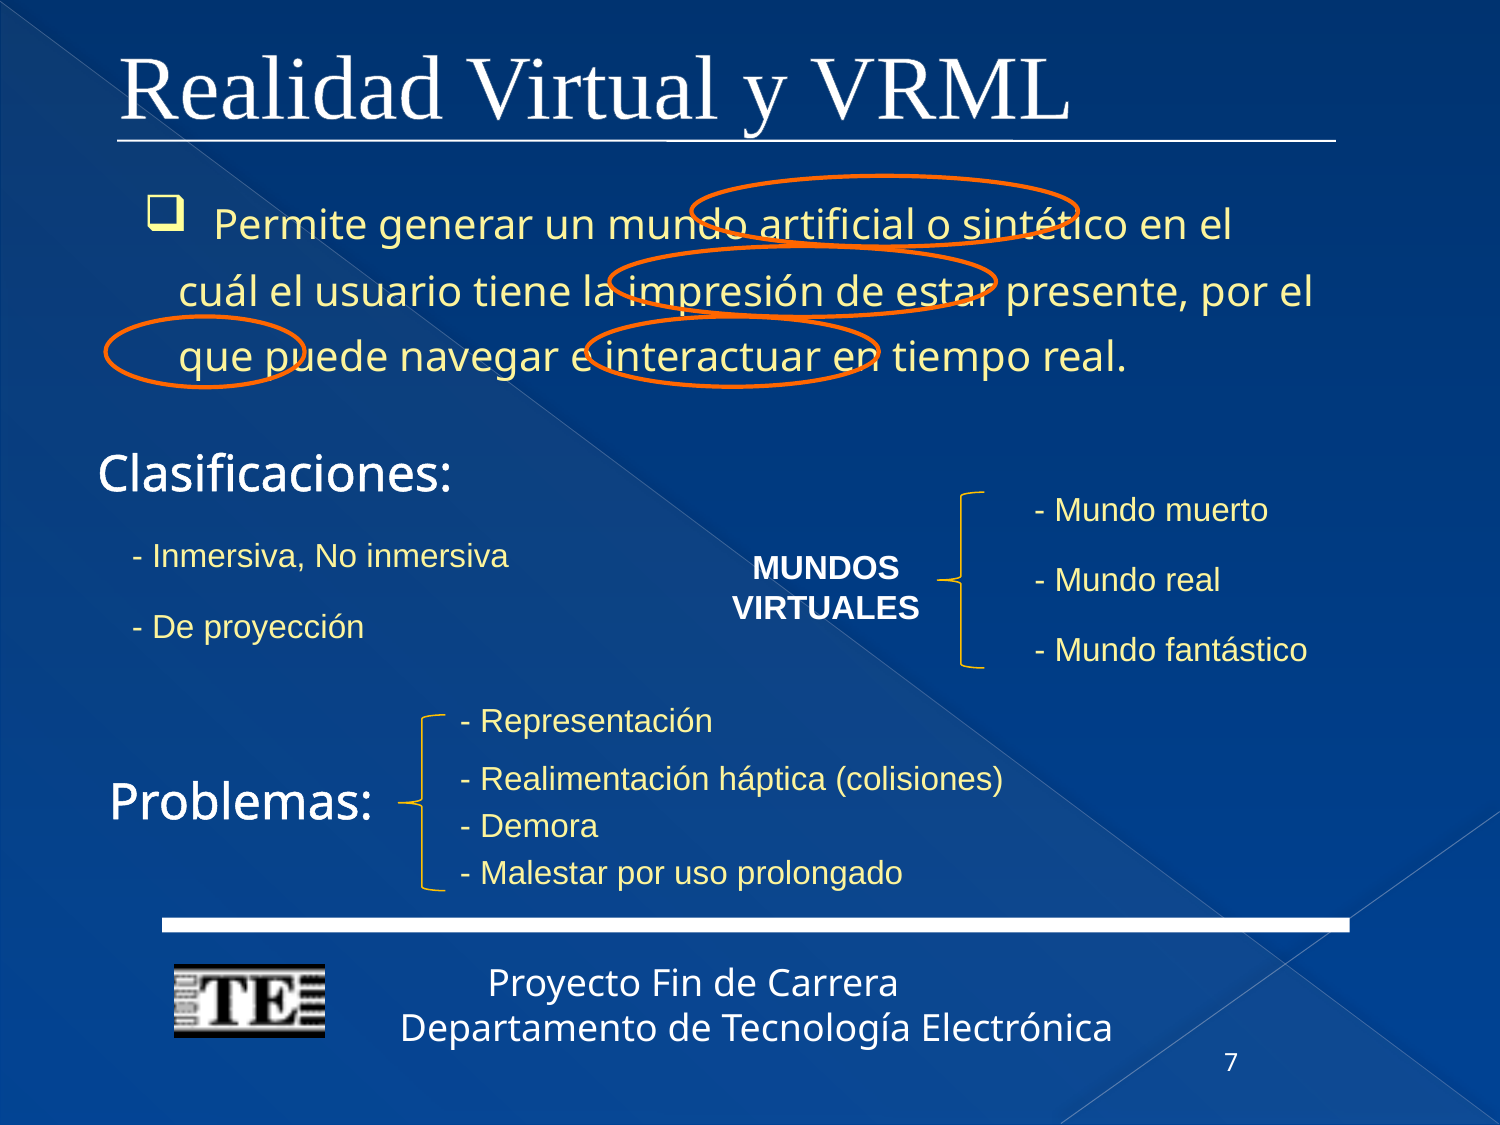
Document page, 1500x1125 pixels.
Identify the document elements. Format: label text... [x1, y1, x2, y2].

text_box - Representación [445, 691, 809, 746]
text_box [585, 316, 879, 387]
text_box Permite generar un mundo artificial o sintético en el cuál el usuario tiene la impresión de estar presente, por el que puede navegar e interactuar en tiempo real. [128, 163, 1337, 387]
text_box Problemas: [93, 761, 645, 930]
text_box [397, 714, 446, 892]
text_box [609, 246, 997, 317]
text_box - Malestar por uso prolongado [445, 843, 938, 899]
list [82, 58, 1432, 914]
text_box [960, 634, 985, 669]
slide_number 7 [1074, 1012, 1388, 1088]
text_box - Inmersiva, No inmersiva [117, 527, 692, 582]
text_box - Realimentación háptica (colisiones) [446, 749, 1161, 805]
text_box Clasificaciones: [82, 433, 633, 602]
text_box [960, 491, 985, 538]
text_box MUNDOS VIRTUALES [644, 538, 1008, 634]
text_box - De proyección [117, 597, 692, 653]
text_box [105, 316, 305, 388]
text_box - Mundo fantástico [1019, 621, 1372, 676]
title Realidad Virtual y VRML [0, 23, 1350, 141]
text_box - Mundo muerto [1019, 480, 1383, 536]
text_box [691, 175, 1079, 247]
text_box - Mundo real [1019, 550, 1325, 606]
picture [174, 964, 325, 1038]
text_box - Demora [446, 796, 809, 843]
